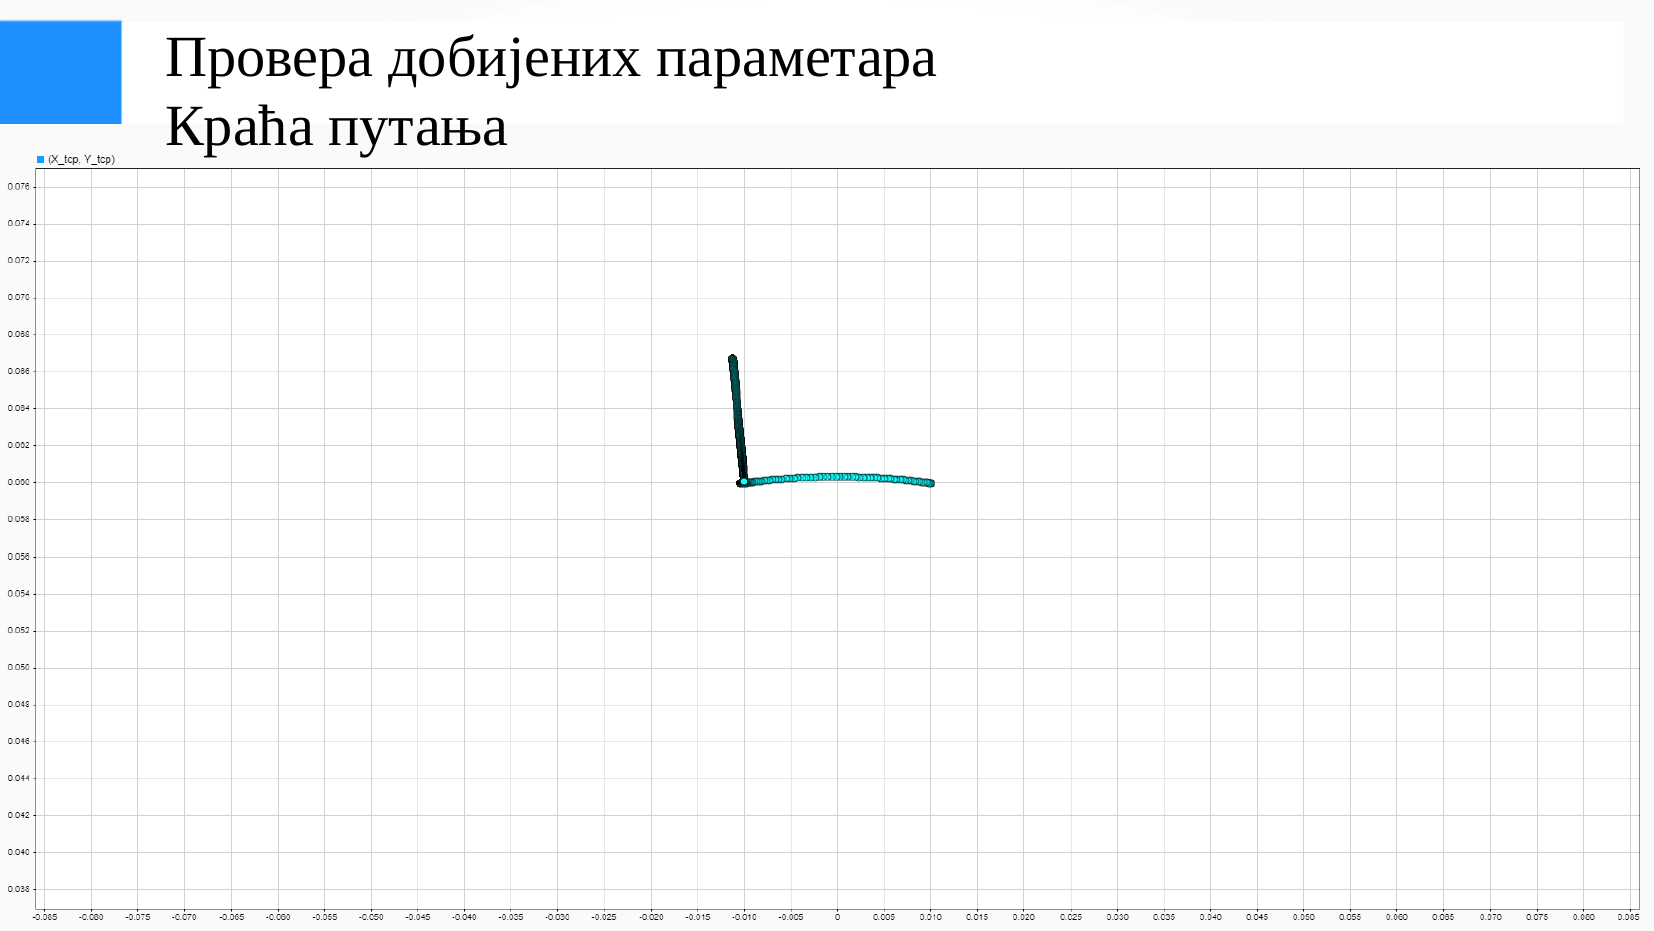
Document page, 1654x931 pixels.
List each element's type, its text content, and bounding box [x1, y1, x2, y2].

picture [0, 0, 1654, 931]
title Провера добијених параметара Краћа путања [165, 10, 975, 124]
